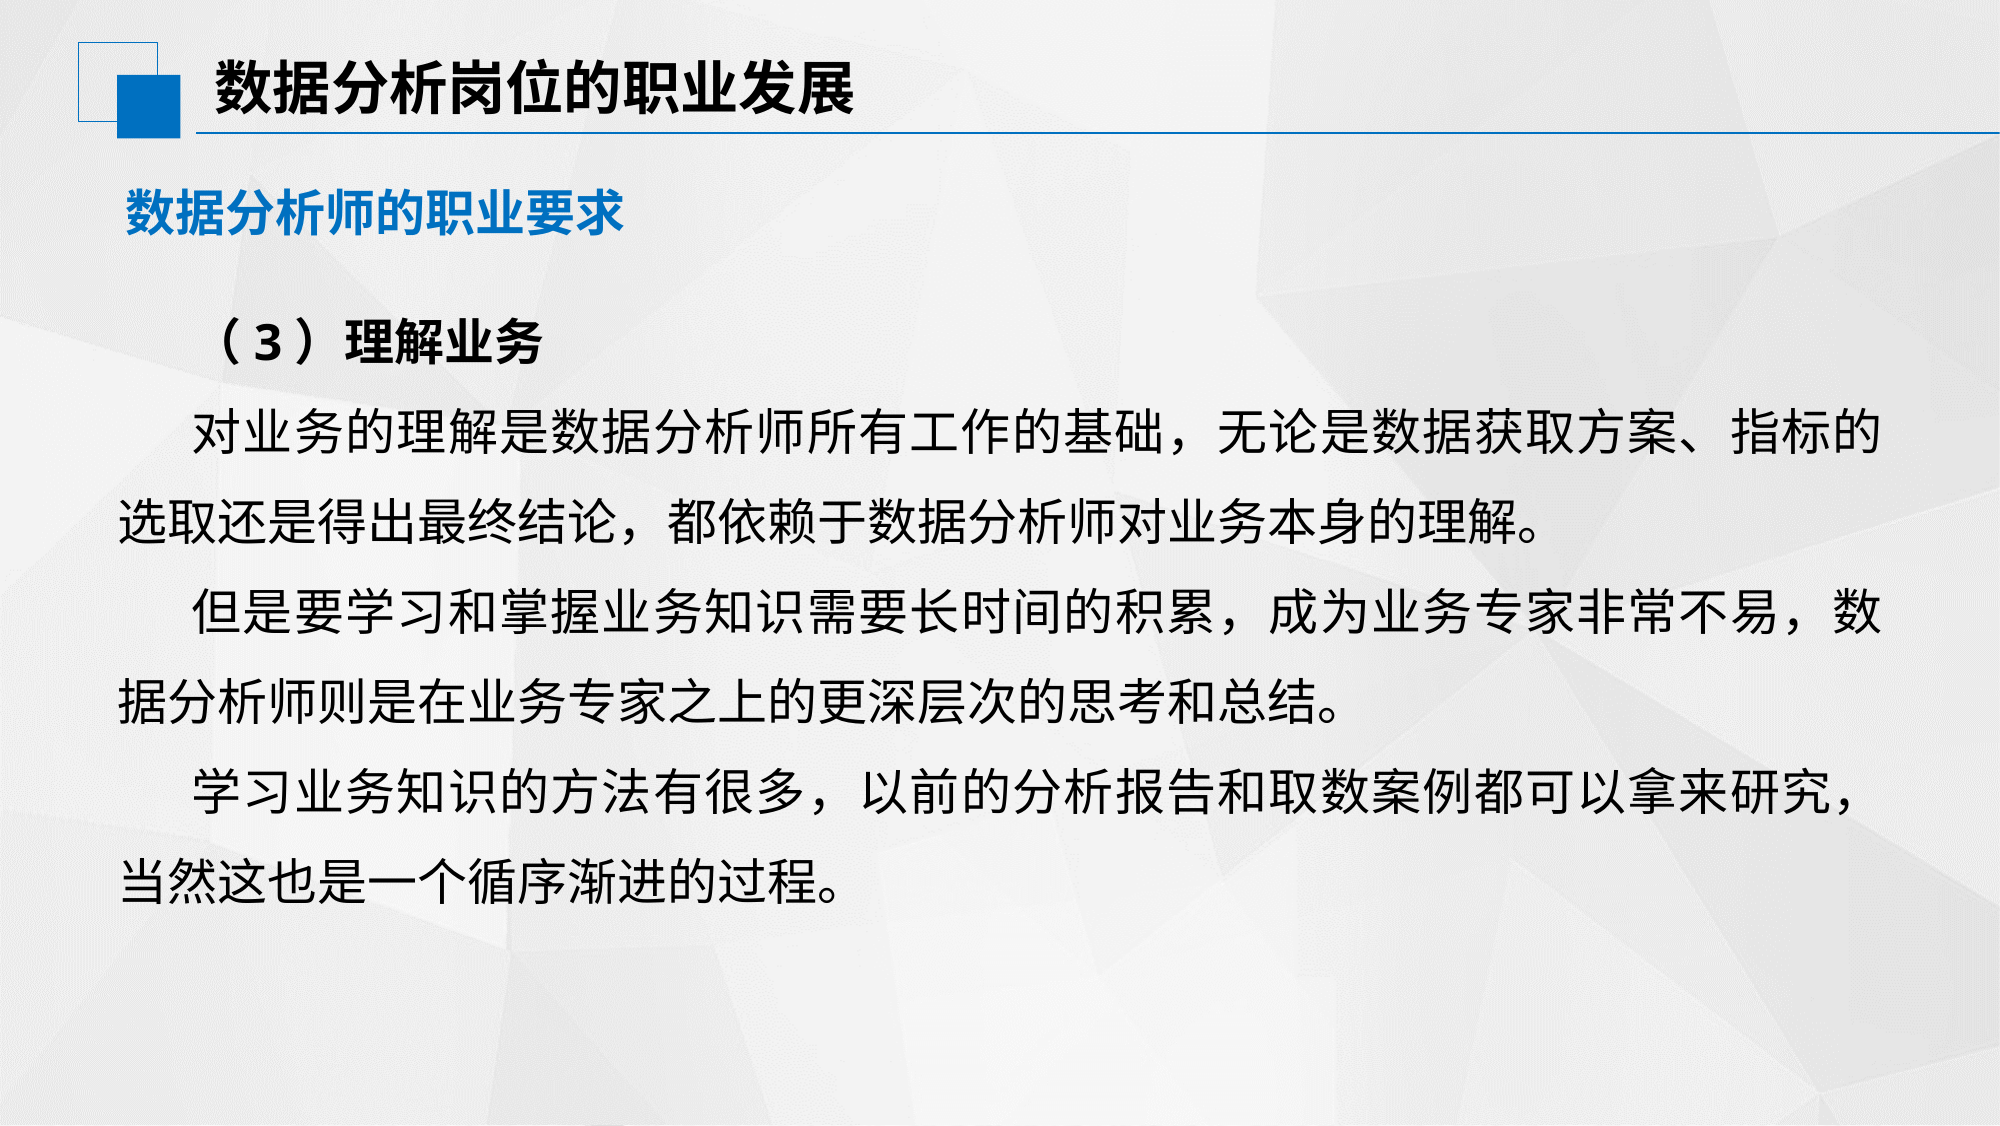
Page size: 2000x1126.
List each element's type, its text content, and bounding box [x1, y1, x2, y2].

text_box 数据分析师的职业要求 [61, 173, 922, 249]
picture [0, 0, 2000, 1126]
title 数据分析岗位的职业发展 [194, 42, 988, 130]
text_box （3）理解业务 对业务的理解是数据分析师所有工作的基础，无论是数据获取方案、指标的选取还是得出最终结论，都依赖于数据分析师对业务本身的理解。 但是要学习和掌握业务知识需要长时间的积累，成为业务专家非常不易，数据分析师则是在业务专家之上的更深层次的思考和总结。 学习业务知识的方法有很多，以前的分析报告和取数案例都可以拿来研究，当然这也是一个循序渐进的过程。 [103, 272, 1898, 918]
